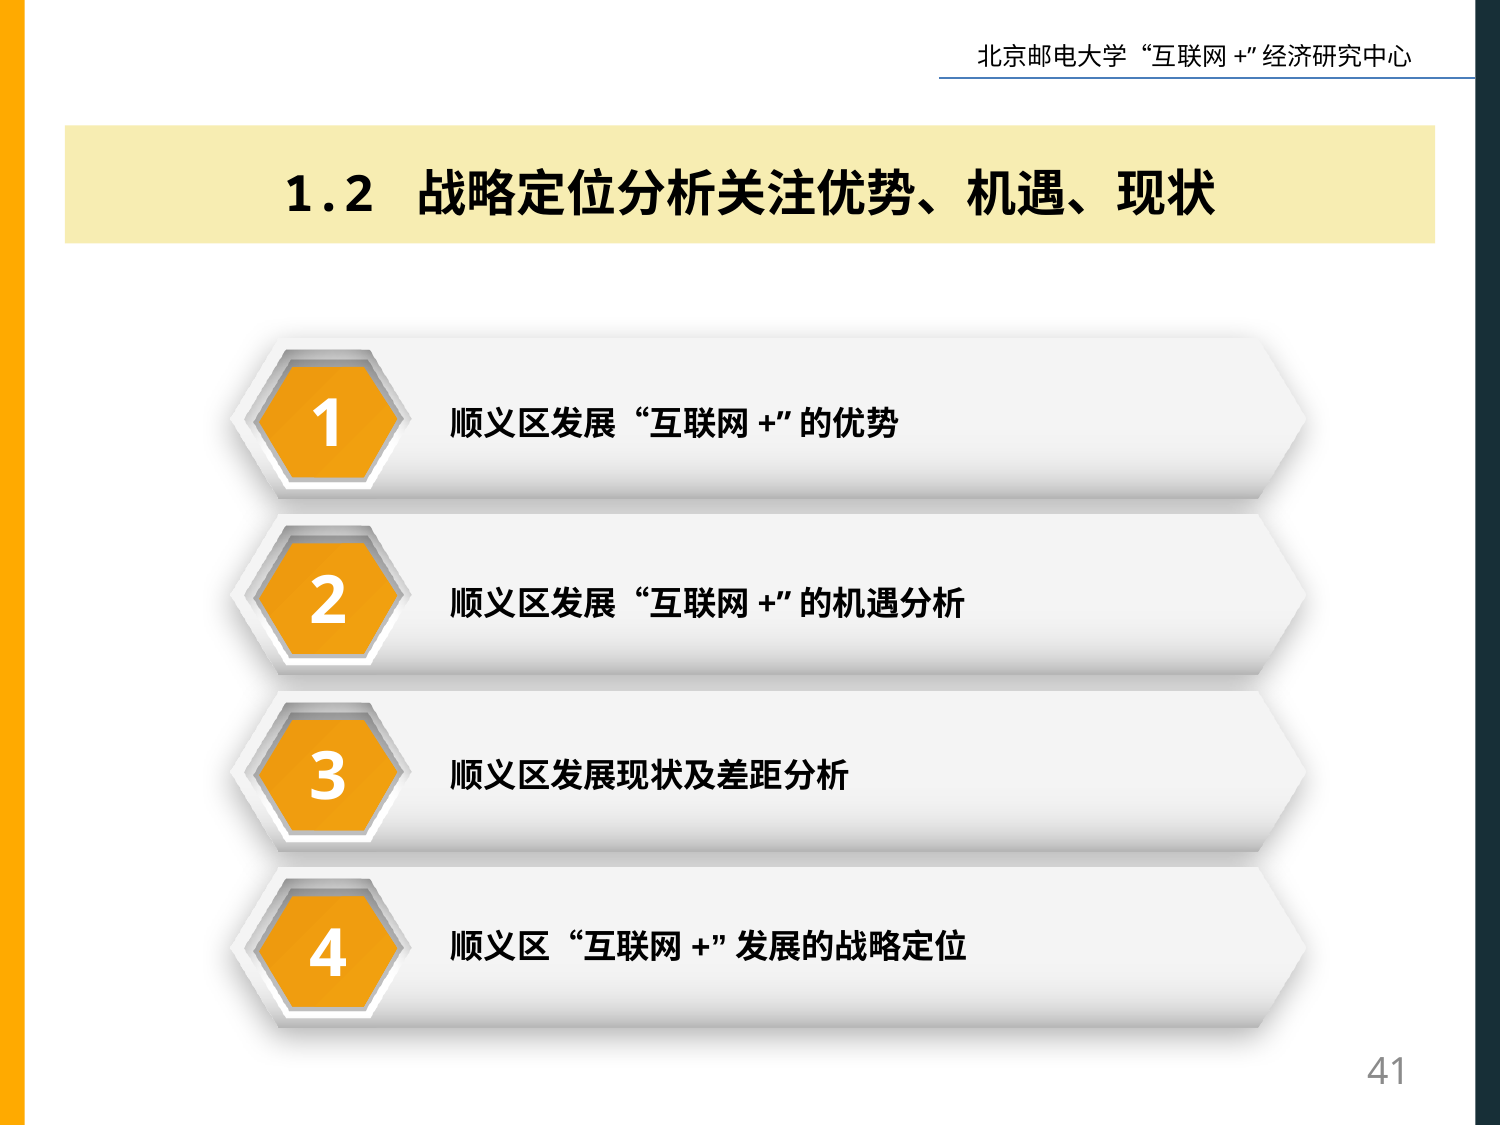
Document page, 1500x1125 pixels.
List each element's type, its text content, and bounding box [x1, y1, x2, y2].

picture [229, 867, 1306, 1028]
slide_number 104 [1074, 1042, 1299, 1049]
picture [229, 337, 1306, 499]
text_box 1.2 战略定位分析关注优势、机遇、现状 [63, 123, 1437, 246]
picture [229, 690, 1306, 852]
slide_number 41 [1074, 1042, 1425, 1103]
picture [229, 514, 1306, 676]
